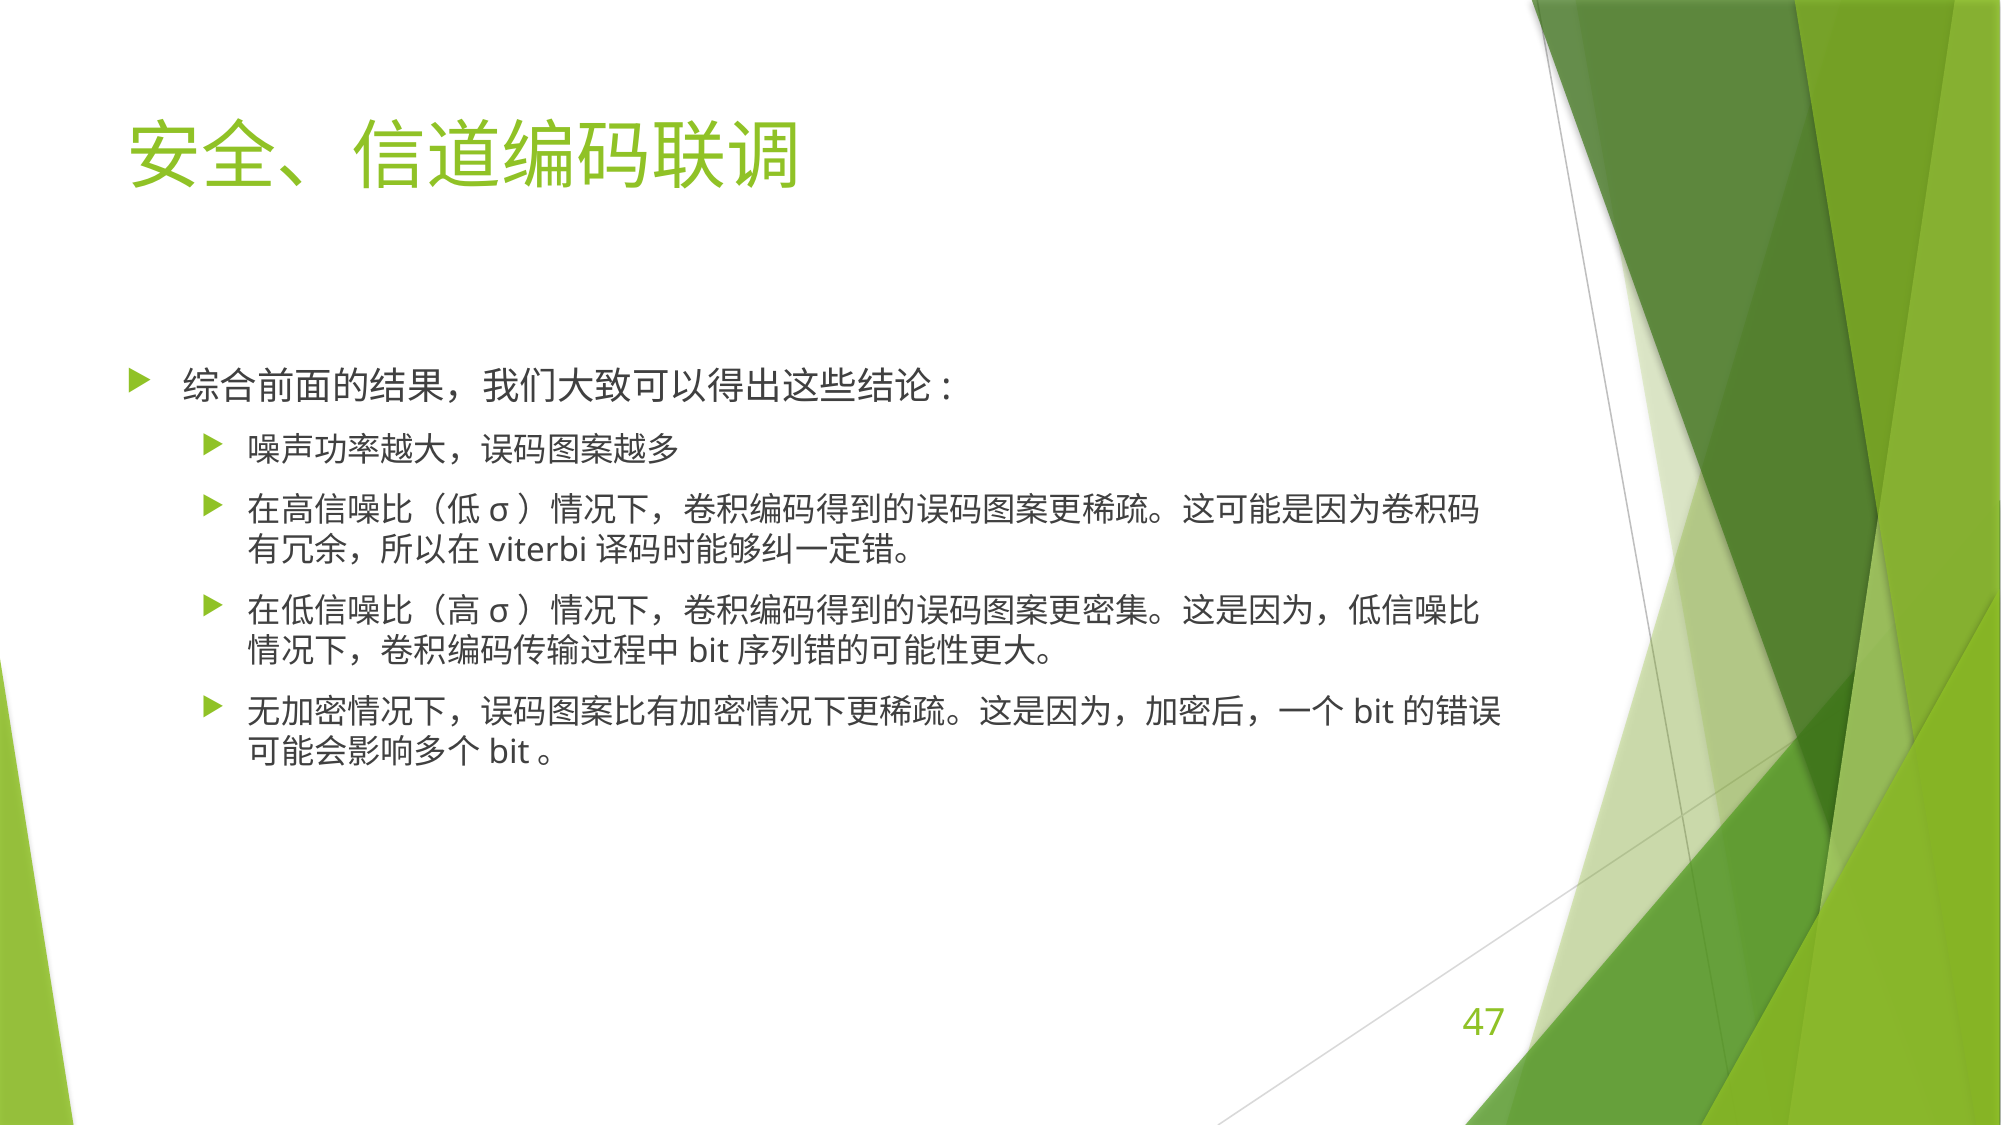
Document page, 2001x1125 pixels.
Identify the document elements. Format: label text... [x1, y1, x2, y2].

list 综合前面的结果，我们大致可以得出这些结论: 噪声功率越大，误码图案越多 在高信噪比（低σ）情况下，卷积编码得到的误码图案更稀疏。这可能是因为卷积码有冗余，所以在viterbi译码时能够纠一定错。 在低信噪比（高σ）情况下，卷积编码得到的误码图案更密集。这是因为，低信噪比情况下，卷积编码传输过程中bit序列错的可能性更大。 无加密情况下，误码图案比有加密情况下更稀疏。这是因为，加密后，一个bit的错误可能会影响多个bit。 [111, 354, 1522, 992]
slide_number 47 [1273, 984, 1521, 1063]
title 安全、信道编码联调 [111, 99, 1522, 317]
